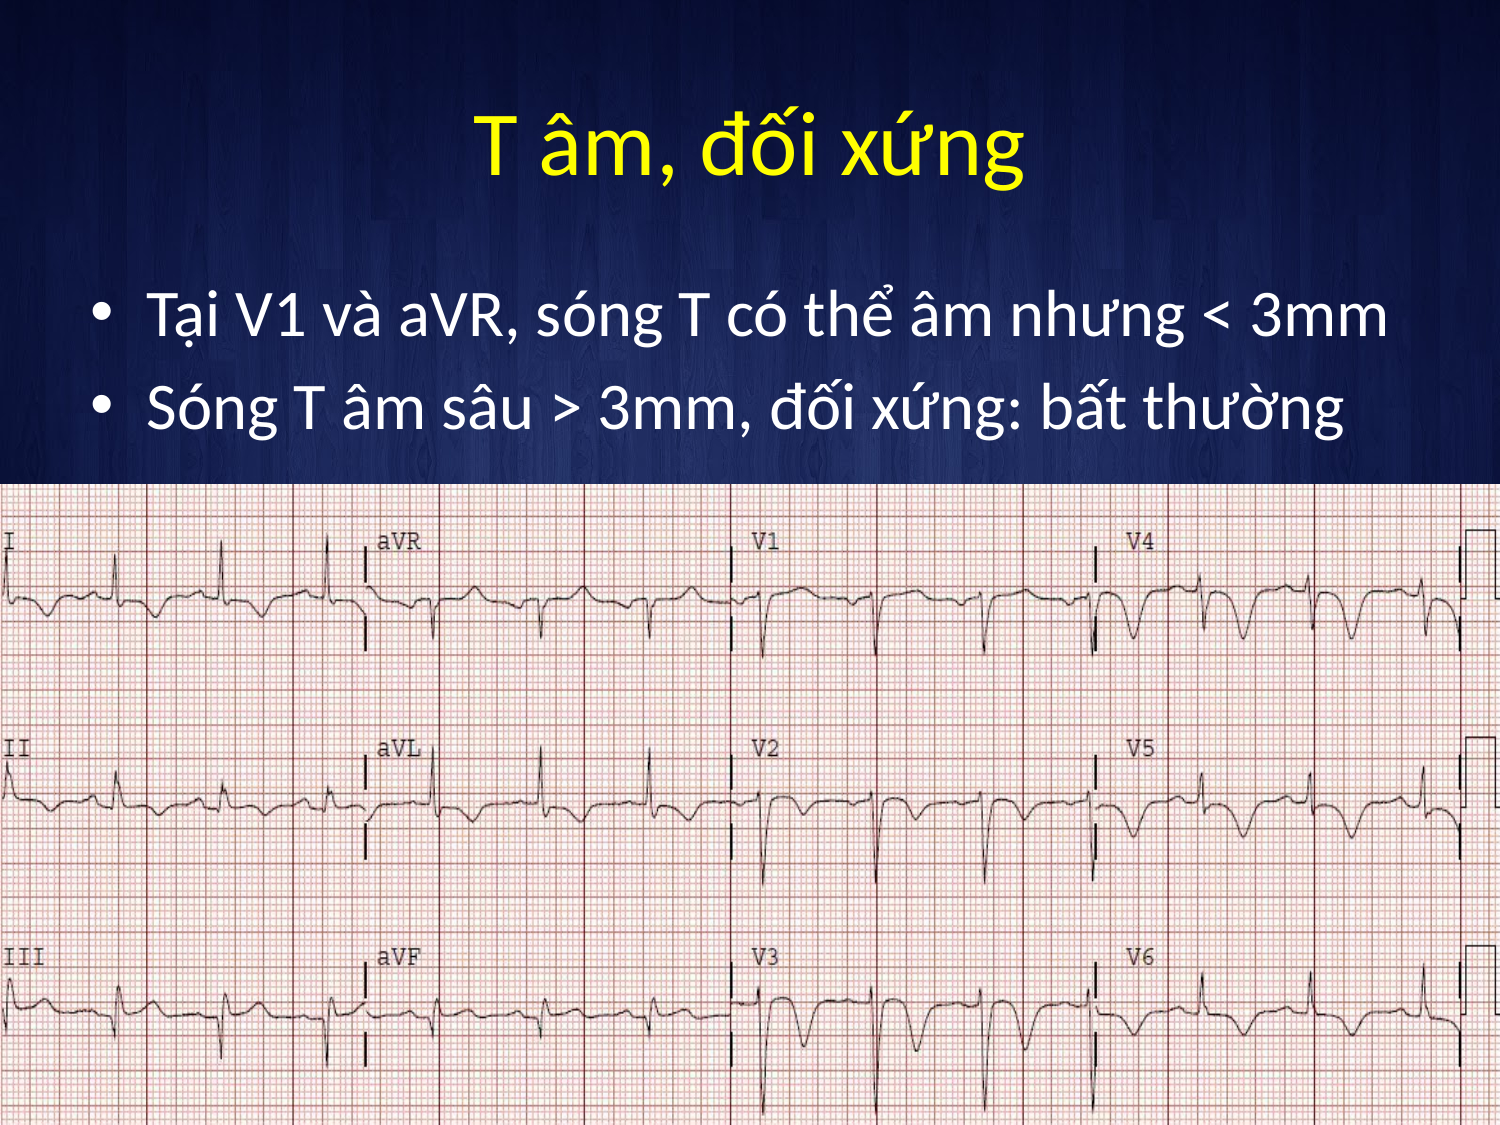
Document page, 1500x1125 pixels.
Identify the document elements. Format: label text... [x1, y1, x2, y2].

list Tại V1 và aVR, sóng T có thể âm nhưng < 3mm Sóng T âm sâu > 3mm, đối xứng: bất thường [75, 262, 1425, 483]
title T âm, đối xứng [75, 45, 1425, 233]
picture [0, 0, 1500, 1125]
